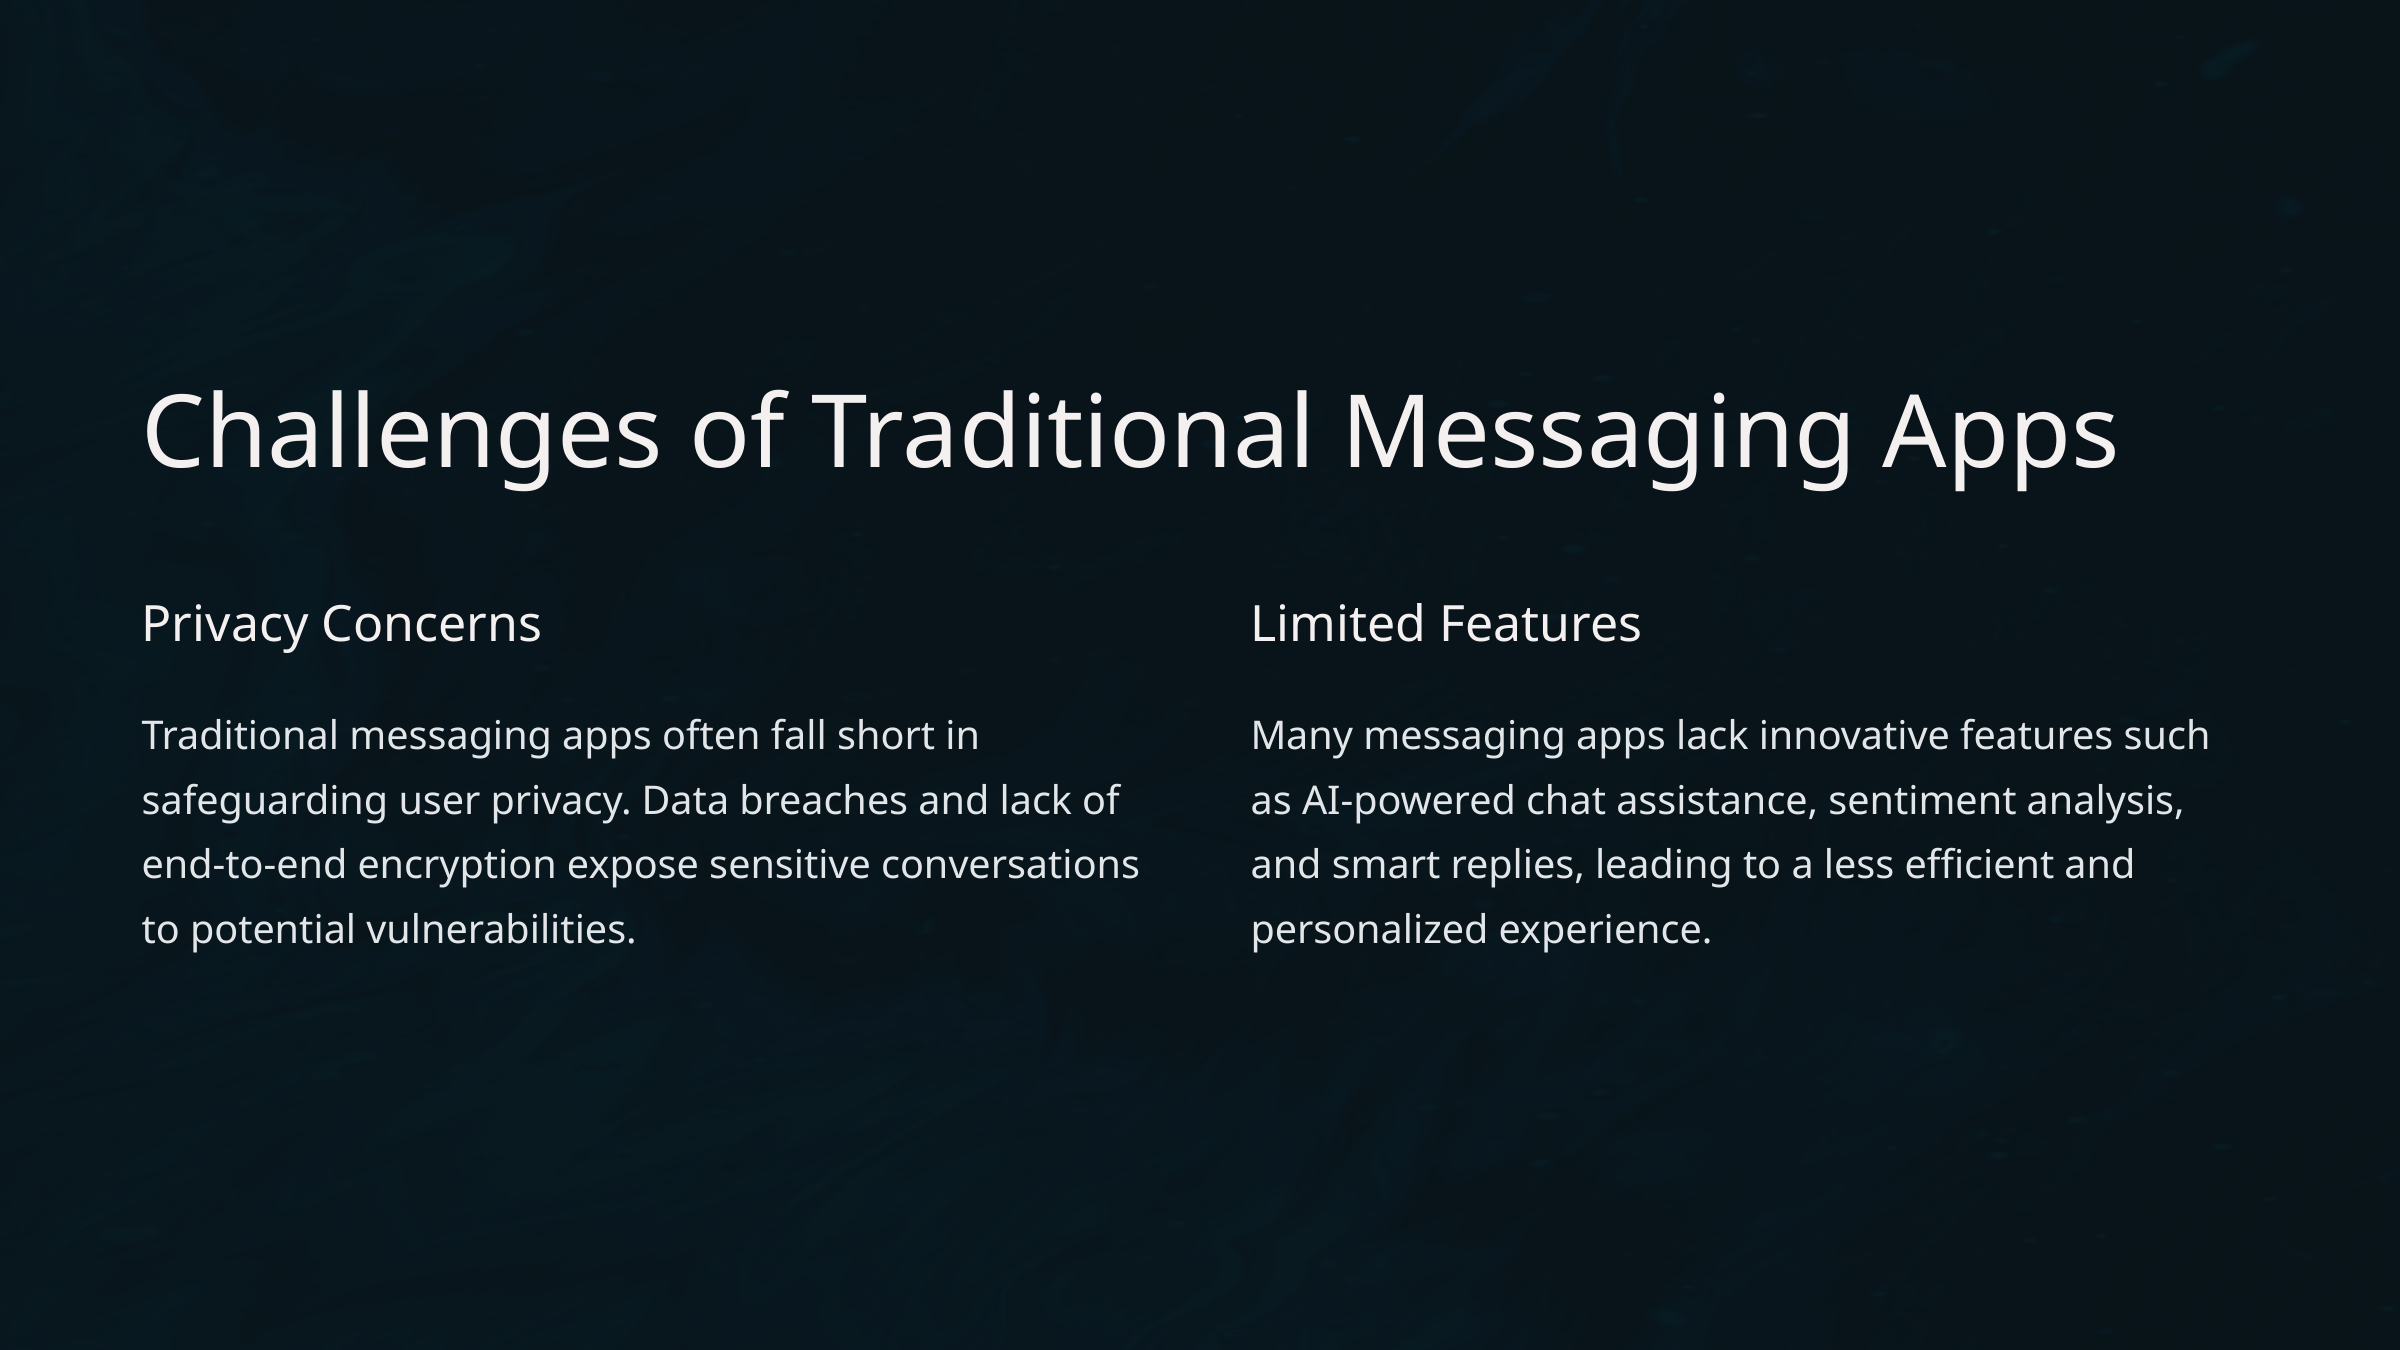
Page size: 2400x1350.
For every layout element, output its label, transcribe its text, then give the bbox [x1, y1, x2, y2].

text_box Many messaging apps lack innovative features such as AI-powered chat assistance, sentiment analysis, and smart replies, leading to a less efficient and personalized experience. [1250, 693, 2260, 953]
text_box Limited Features [1250, 589, 1757, 653]
text_box Challenges of Traditional Messaging Apps [141, 361, 2237, 488]
text_box Privacy Concerns [141, 589, 648, 653]
text_box Traditional messaging apps often fall short in safeguarding user privacy. Data breaches and lack of end-to-end encryption expose sensitive conversations to potential vulnerabilities. [141, 693, 1151, 953]
